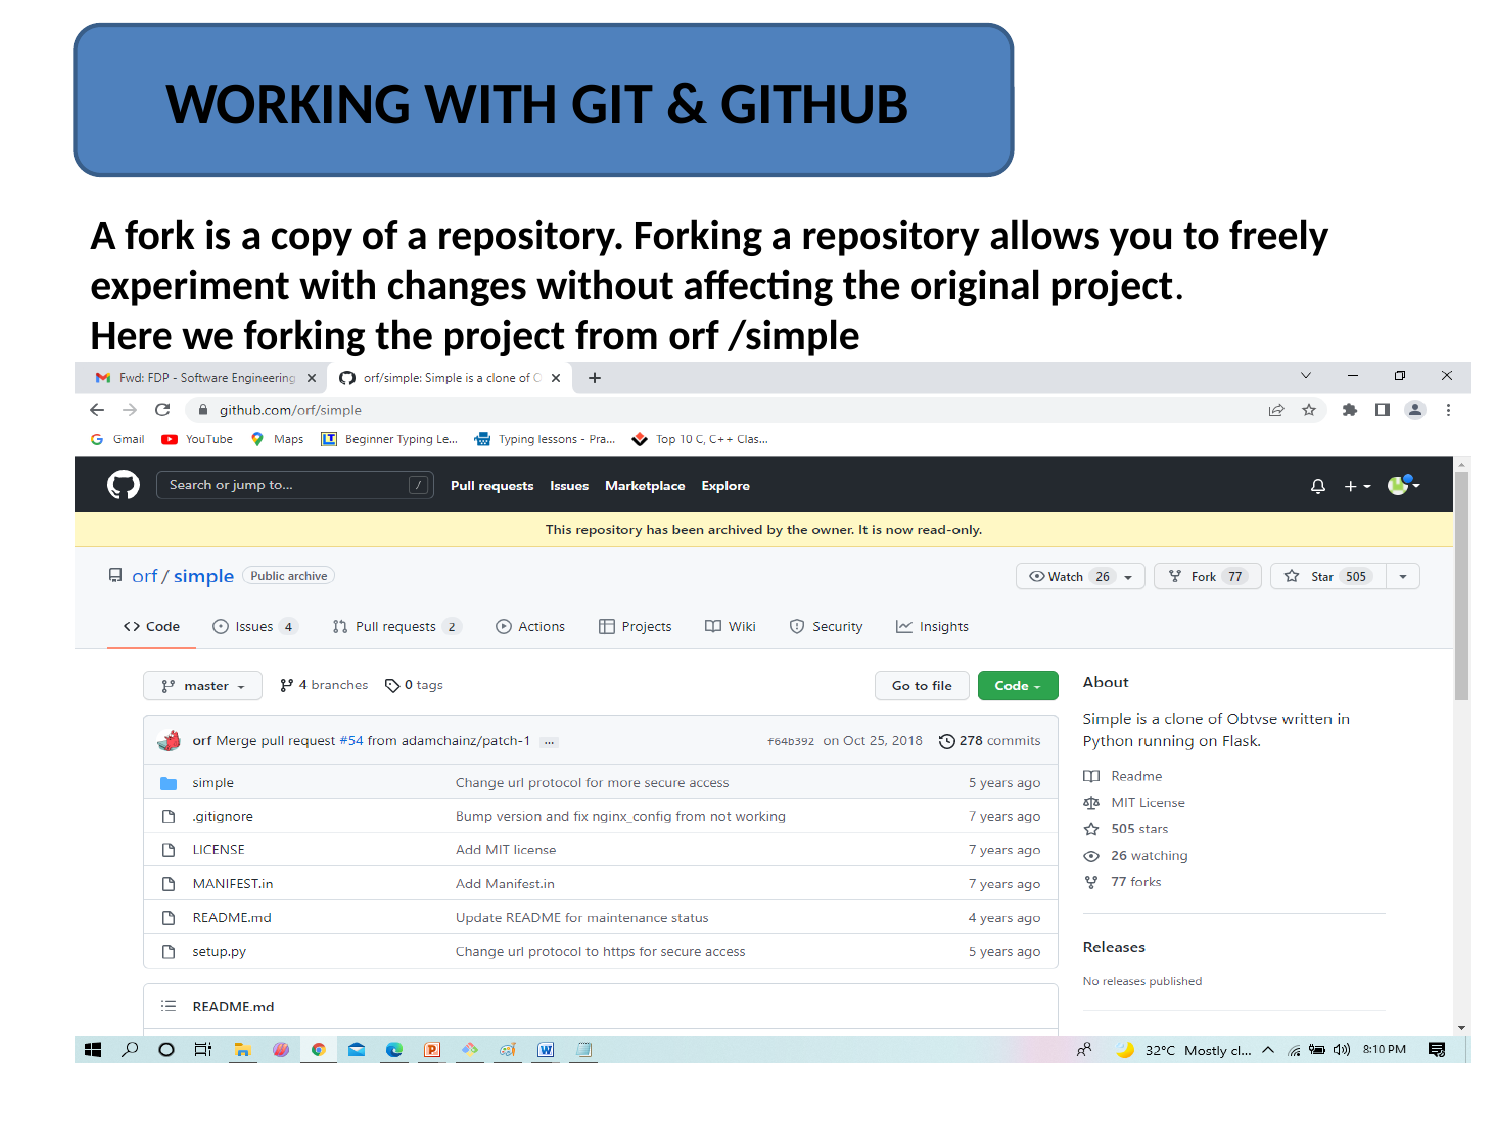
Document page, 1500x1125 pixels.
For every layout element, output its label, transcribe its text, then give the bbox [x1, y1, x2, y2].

picture [75, 362, 1471, 1063]
text_box WORKING WITH GIT & GITHUB [75, 24, 1013, 175]
text_box A fork is a copy of a repository. Forking a repository allows you to freely experiment with changes without affecting the original project. Here we forking the project from orf /simple [75, 200, 1471, 361]
